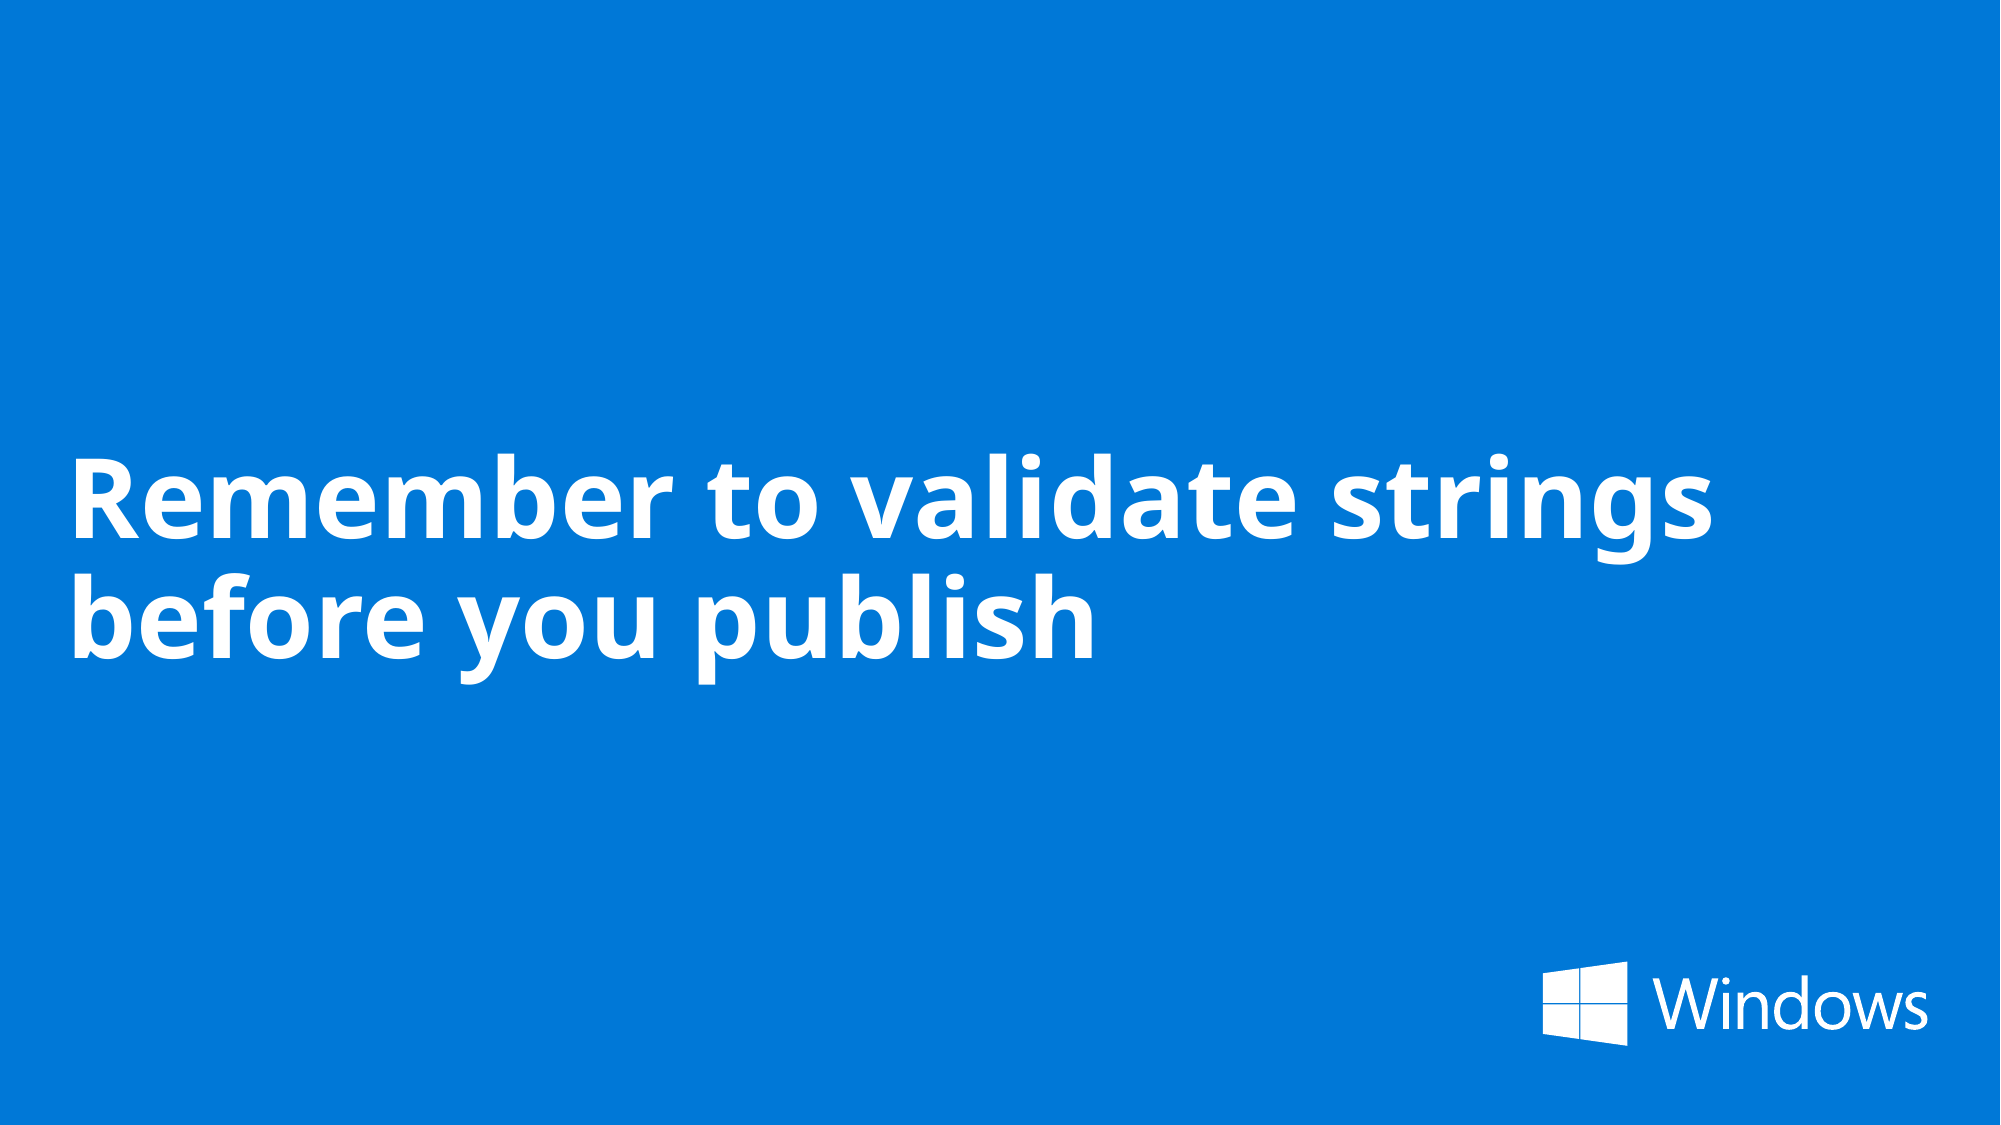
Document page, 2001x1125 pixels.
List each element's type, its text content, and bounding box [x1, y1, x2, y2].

title Remember to validate strings before you publish [44, 423, 1954, 702]
